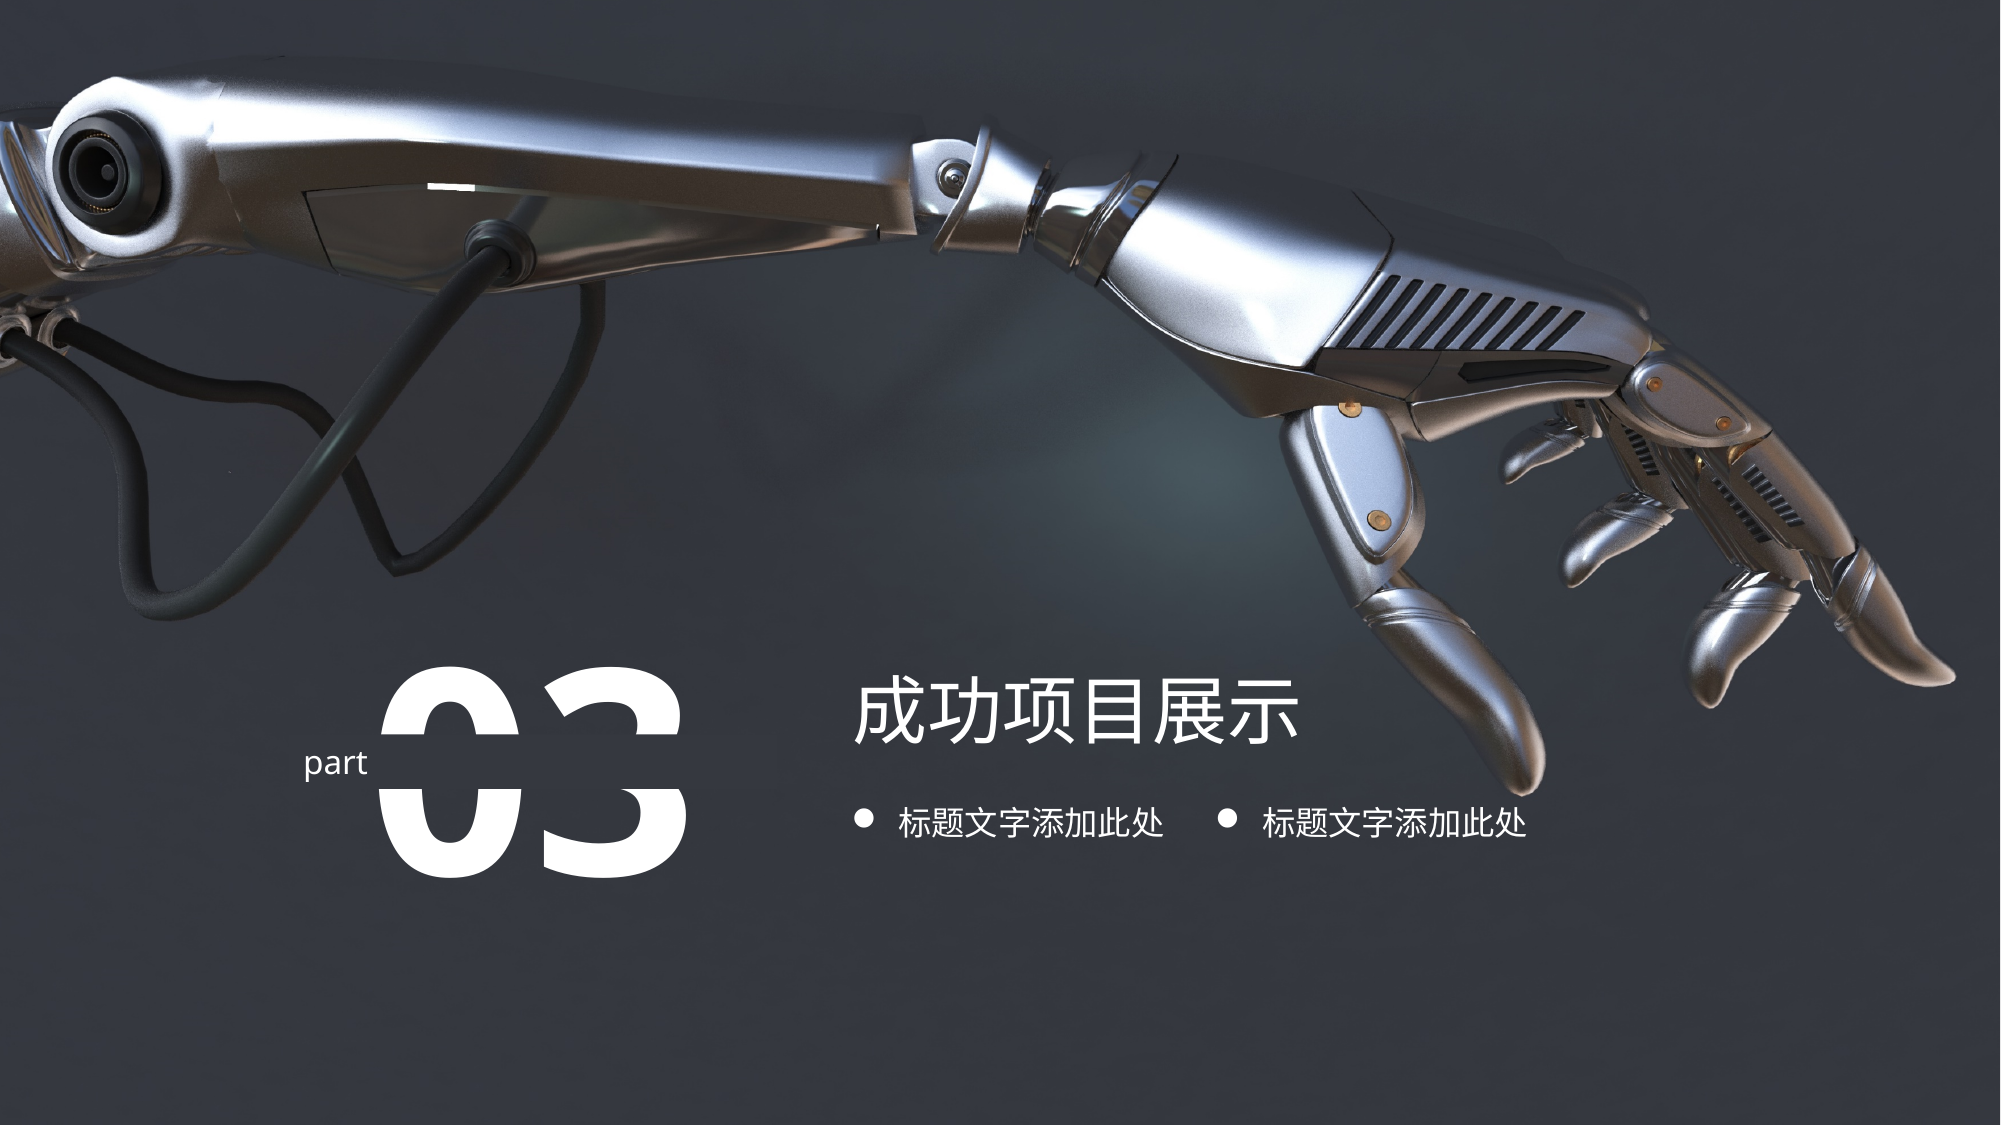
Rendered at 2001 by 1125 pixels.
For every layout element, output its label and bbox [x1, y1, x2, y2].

text_box [288, 580, 778, 944]
picture [0, 0, 2001, 1125]
text_box [834, 794, 1546, 851]
